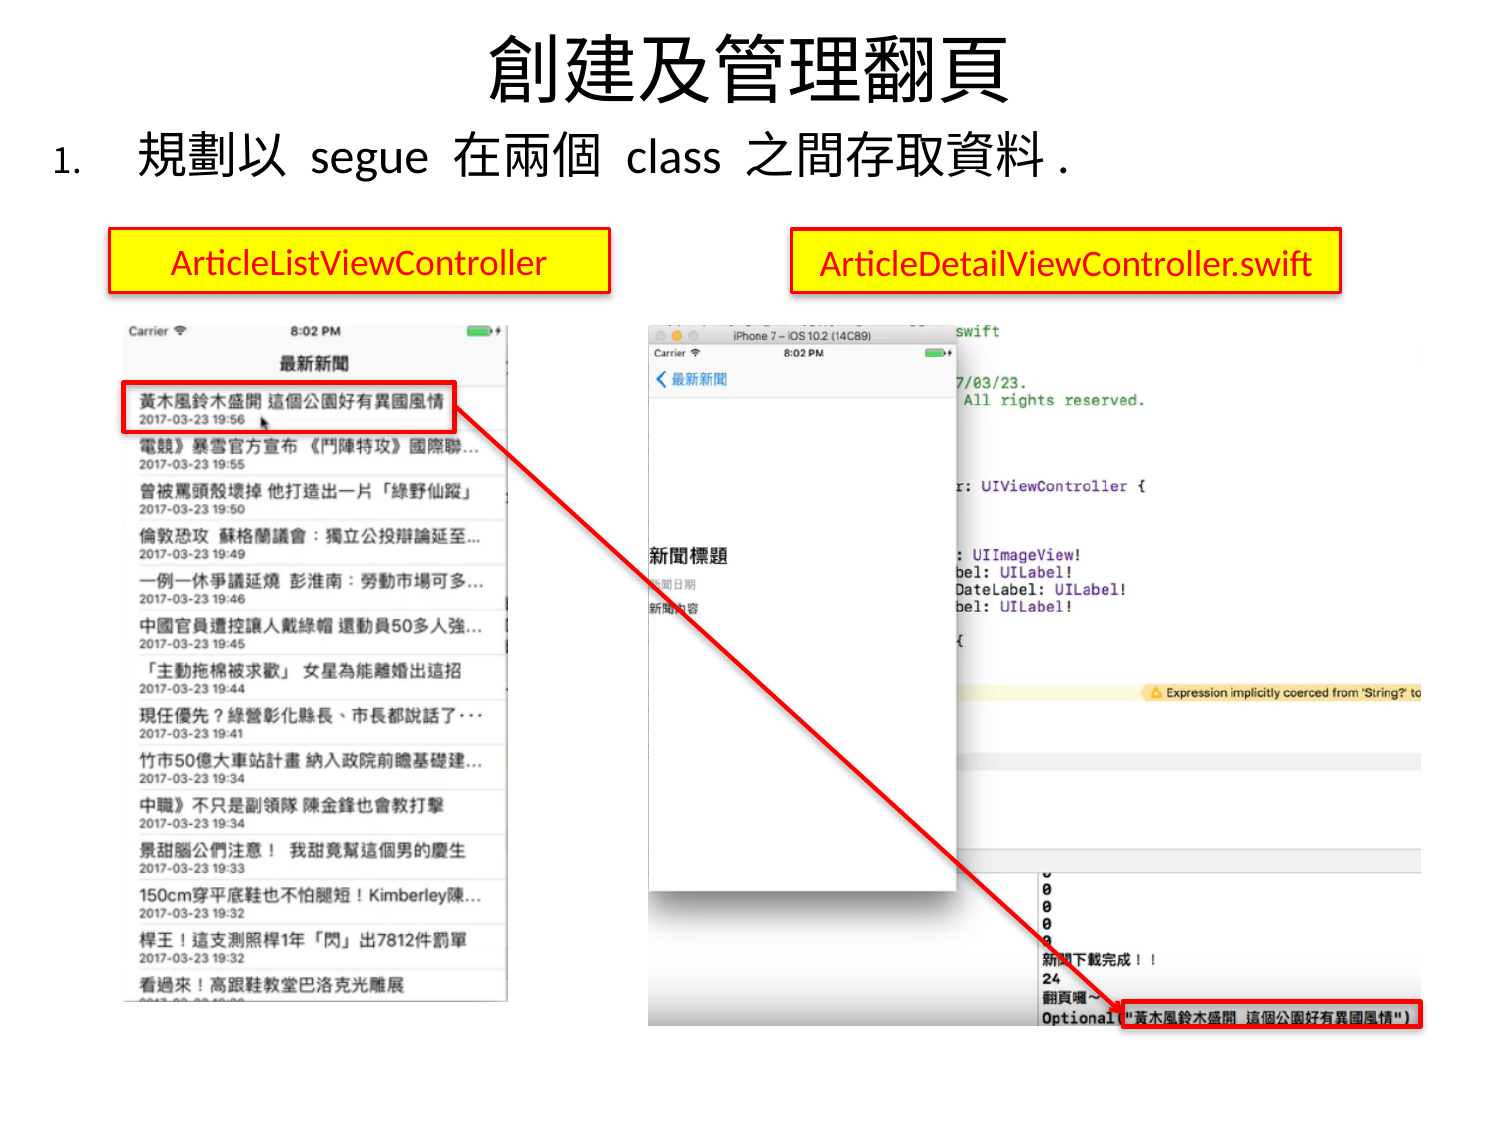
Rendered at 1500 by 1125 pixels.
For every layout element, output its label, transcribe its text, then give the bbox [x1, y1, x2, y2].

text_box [454, 405, 1124, 1015]
text_box ArticleListViewController [108, 228, 610, 293]
title 創建及管理翻頁 [0, 0, 1500, 137]
text_box ArticleDetailViewController.swift [791, 228, 1341, 294]
picture [123, 325, 508, 1002]
list 規劃以 segue 在兩個 class 之間存取資料. [37, 115, 1464, 261]
picture [647, 325, 1421, 1026]
